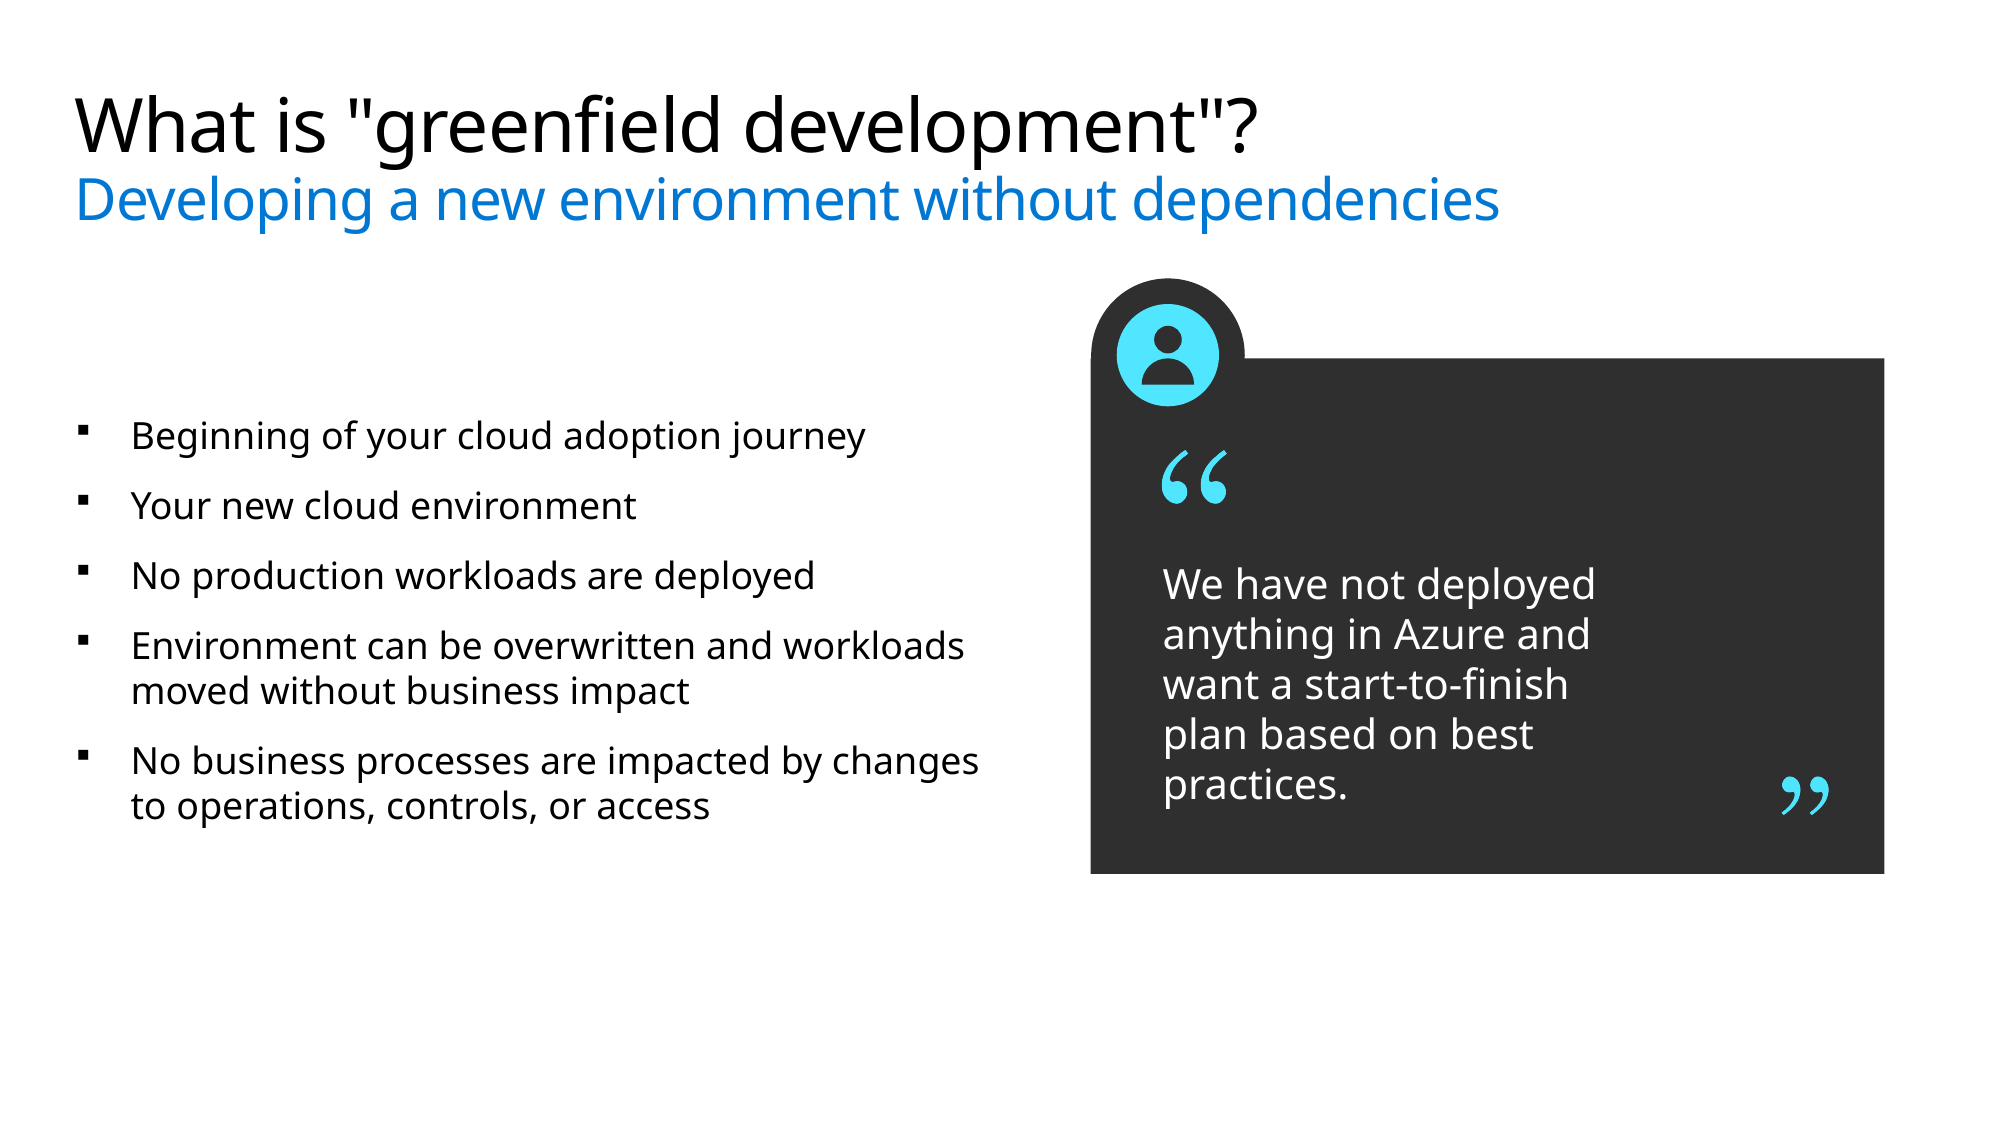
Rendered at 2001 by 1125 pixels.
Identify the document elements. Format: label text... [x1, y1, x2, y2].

list Beginning of your cloud adoption journey Your new cloud environment No production workloads are deployed Environment can be overwritten and workloads moved without business impact No business processes are impacted by changes to operations, controls, or access [75, 411, 1000, 831]
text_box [1090, 278, 1885, 875]
title What is "greenfield development"? Developing a new environment without dependencies [74, 101, 1930, 233]
